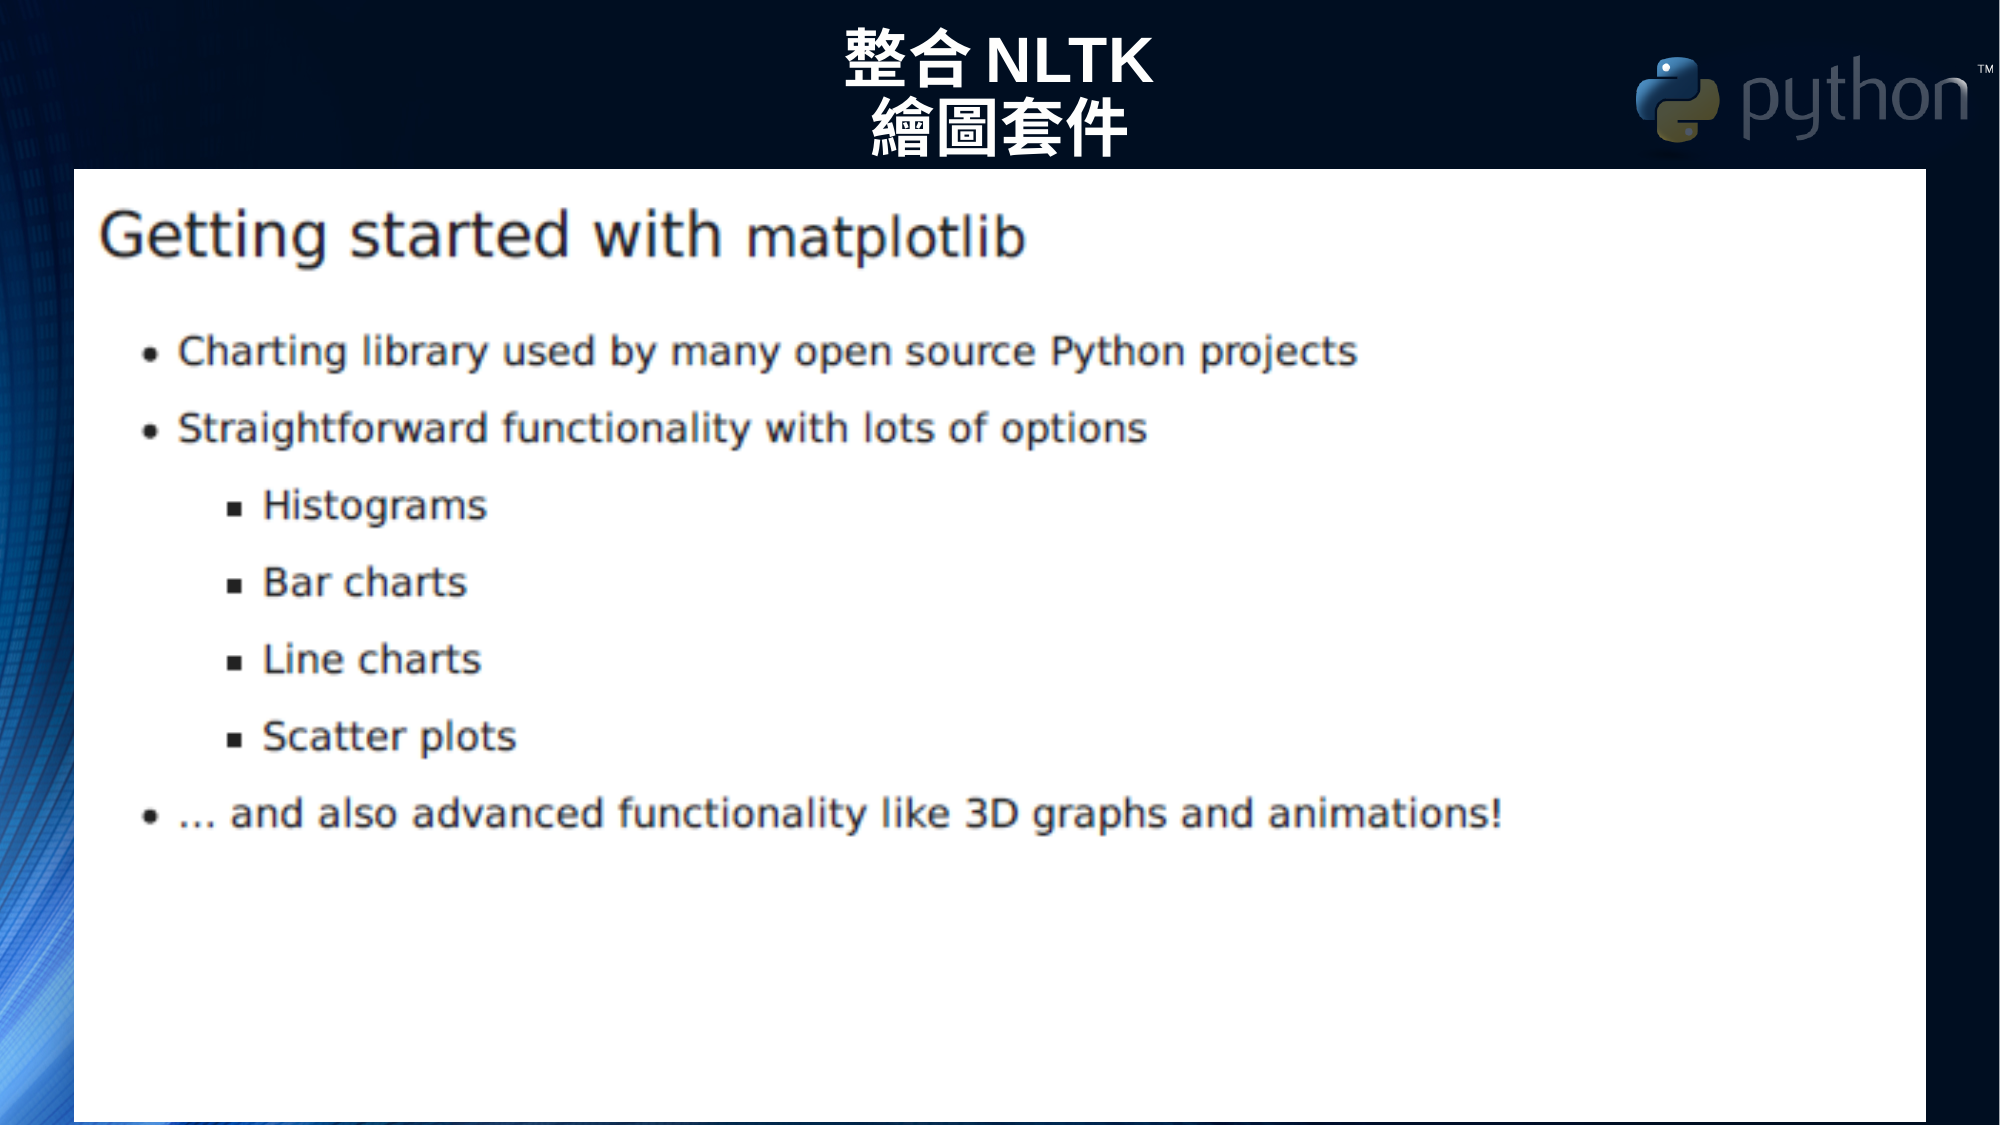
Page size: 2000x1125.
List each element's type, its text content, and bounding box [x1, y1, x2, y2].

title 整合NLTK 繪圖套件 [243, 19, 1756, 169]
picture [0, 0, 2000, 1125]
